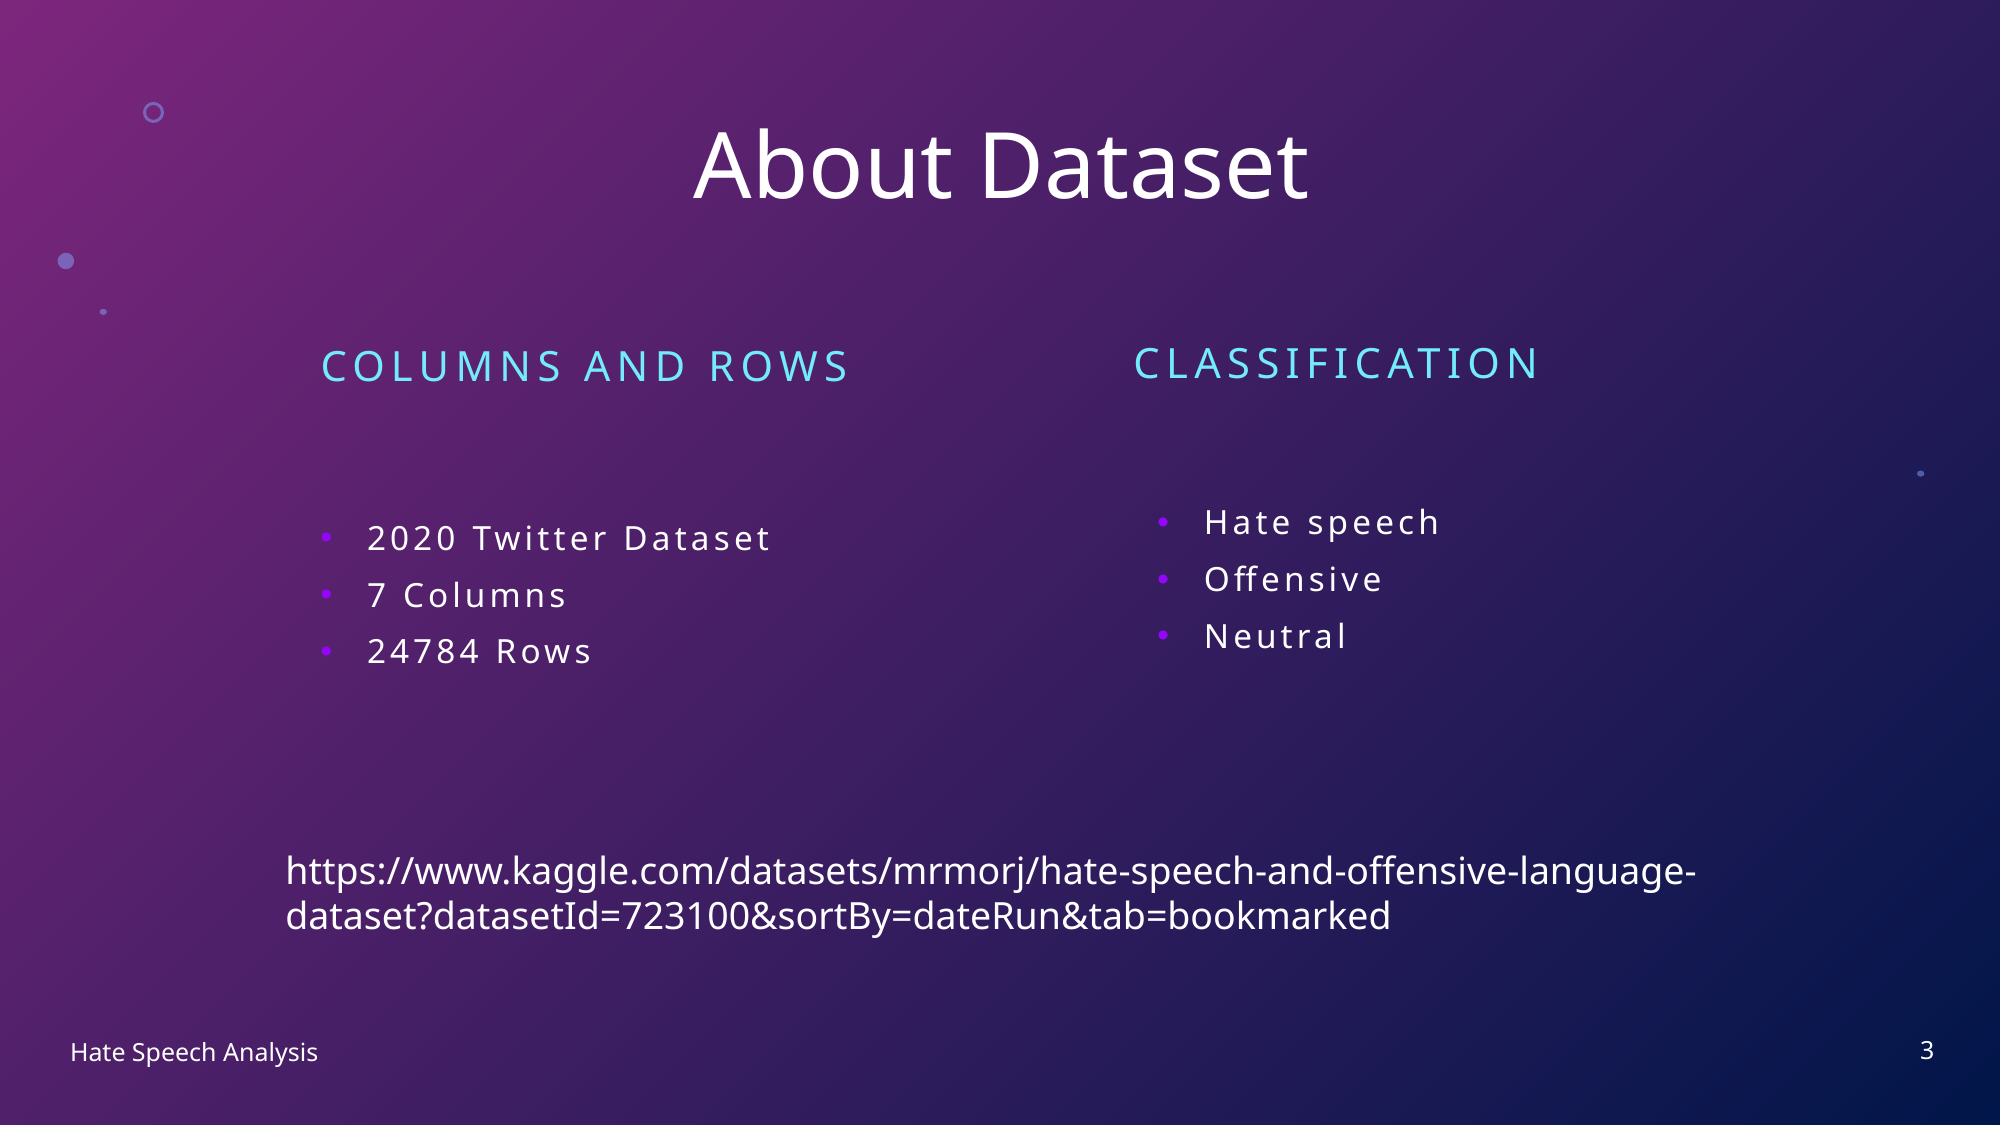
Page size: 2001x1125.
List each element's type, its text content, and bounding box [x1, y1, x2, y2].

text_box CLASSIFICATION [1118, 335, 1761, 422]
slide_number 3 [1499, 1021, 1950, 1082]
text_box Hate speech Offensive Neutral [1142, 498, 1785, 878]
footer Hate Speech Analysis [55, 1023, 731, 1084]
text_box 2020 Twitter Dataset 7 Columns 24784 Rows [305, 514, 948, 839]
title About Dataset [139, 59, 1865, 278]
text_box COLUMNS AND ROWS [305, 337, 955, 422]
text_box https://www.kaggle.com/datasets/mrmorj/hate-speech-and-offensive-language-dataset?datasetId=723100&sortBy=dateRun&tab=bookmarked [270, 839, 1730, 945]
